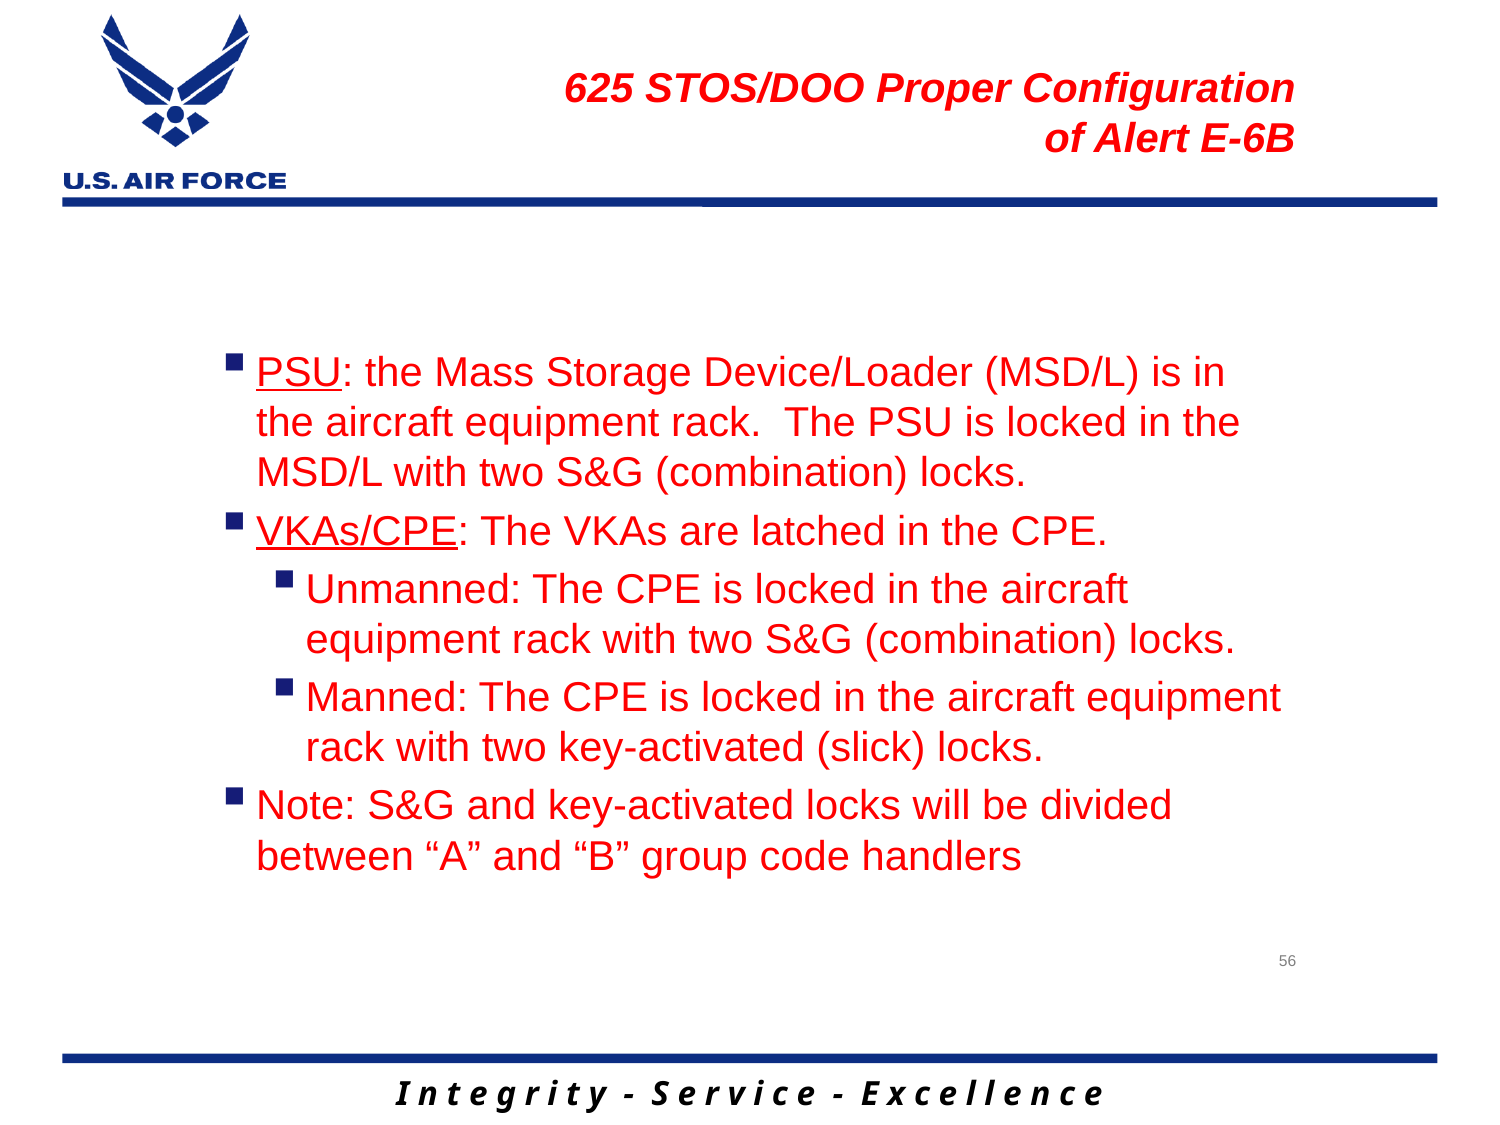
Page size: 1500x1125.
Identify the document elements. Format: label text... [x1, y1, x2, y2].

title 625 STOS/DOO Proper Configuration of Alert E-6B [407, 37, 1312, 185]
picture [64, 14, 286, 189]
text_box PSU: the Mass Storage Device/Loader (MSD/L) is in the aircraft equipment rack. The PSU is locked in the MSD/L with two S&G (combination) locks. VKAs/CPE: The VKAs are latched in the CPE. Unmanned: The CPE is locked in the aircraft equipment rack with two S&G (combination) locks. Manned: The CPE is locked in the aircraft equipment rack with two key-activated (slick) locks. Note: S&G and key-activated locks will be divided between “A” and “B” group code handlers [206, 337, 1304, 929]
text_box 56 [1170, 943, 1311, 981]
